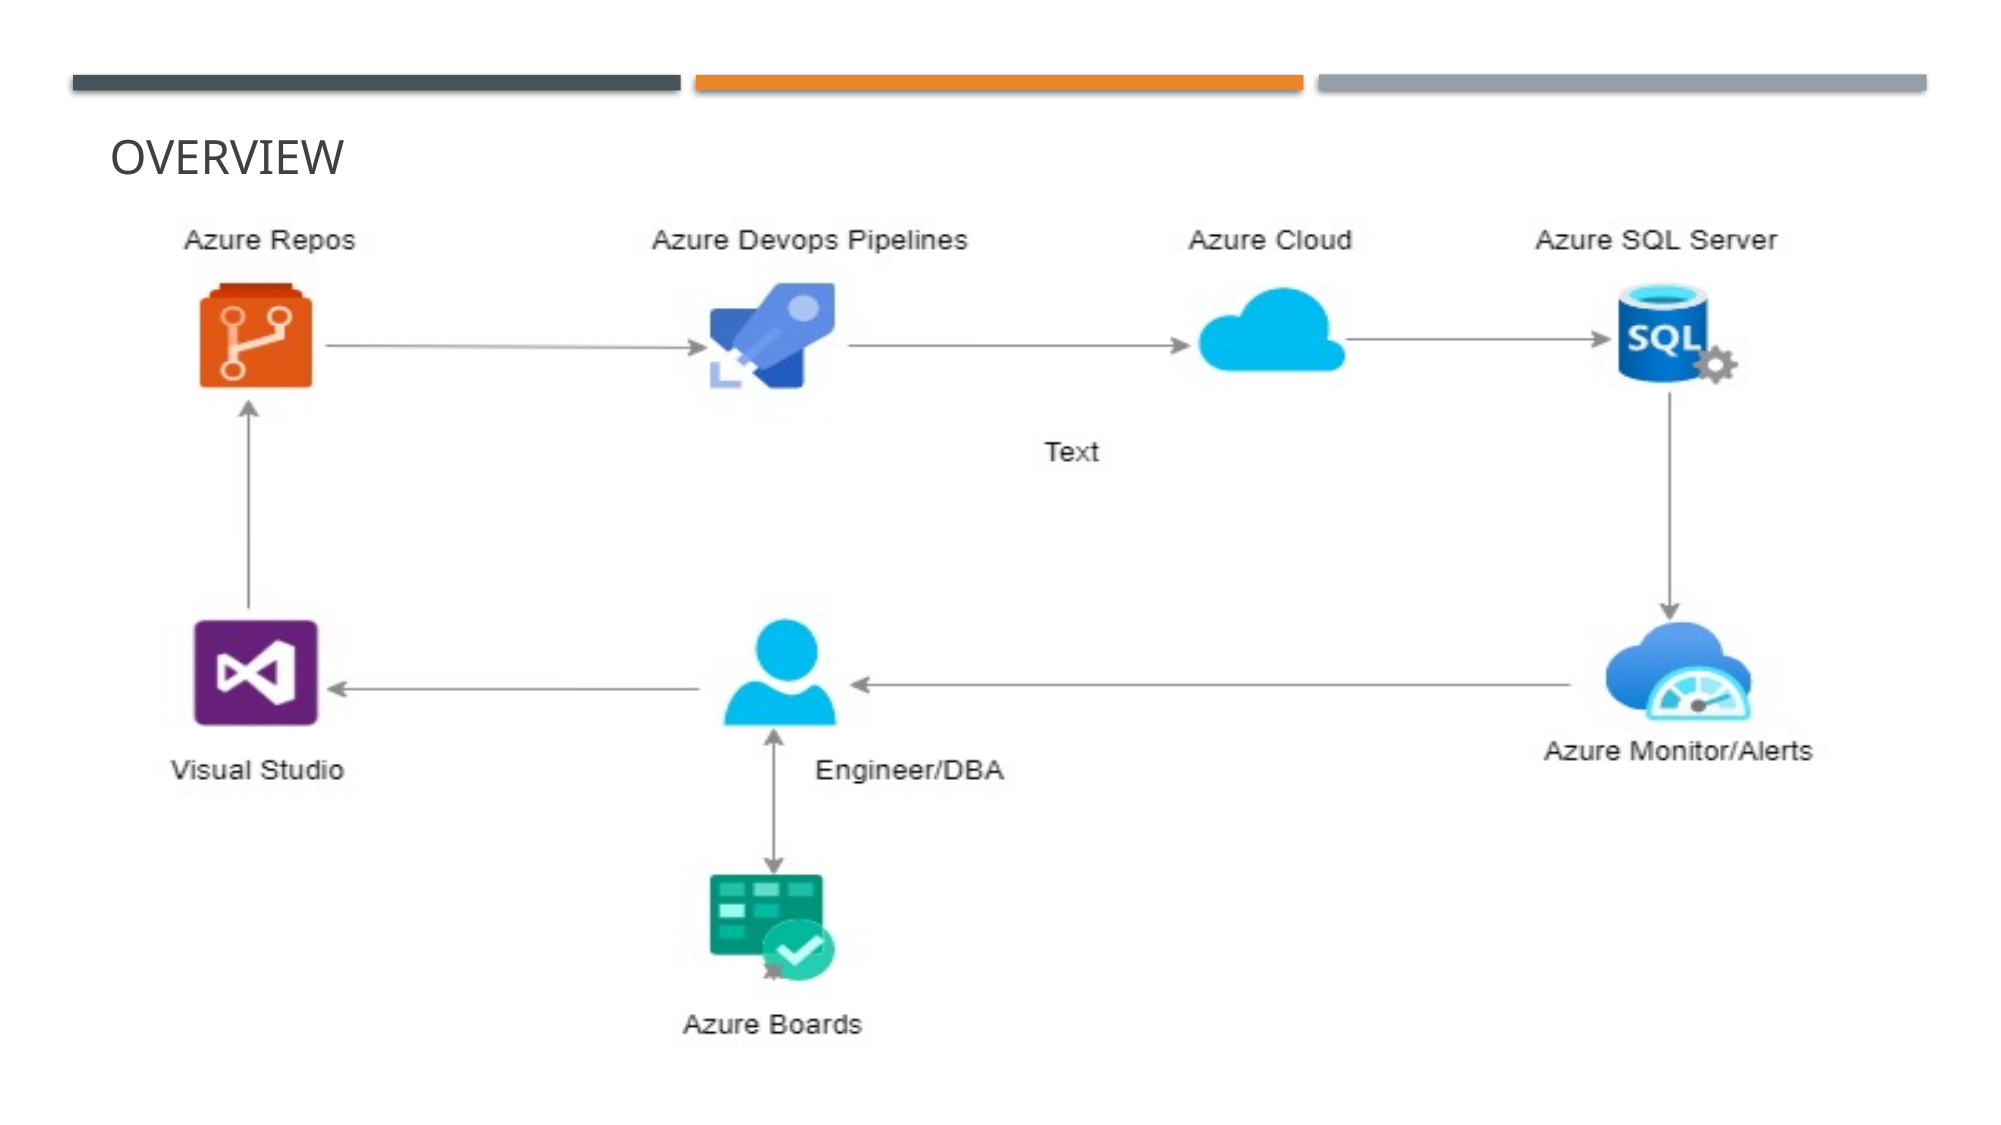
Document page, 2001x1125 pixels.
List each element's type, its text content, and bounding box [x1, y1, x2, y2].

title Overview [94, 119, 1904, 192]
picture [155, 218, 1832, 1048]
